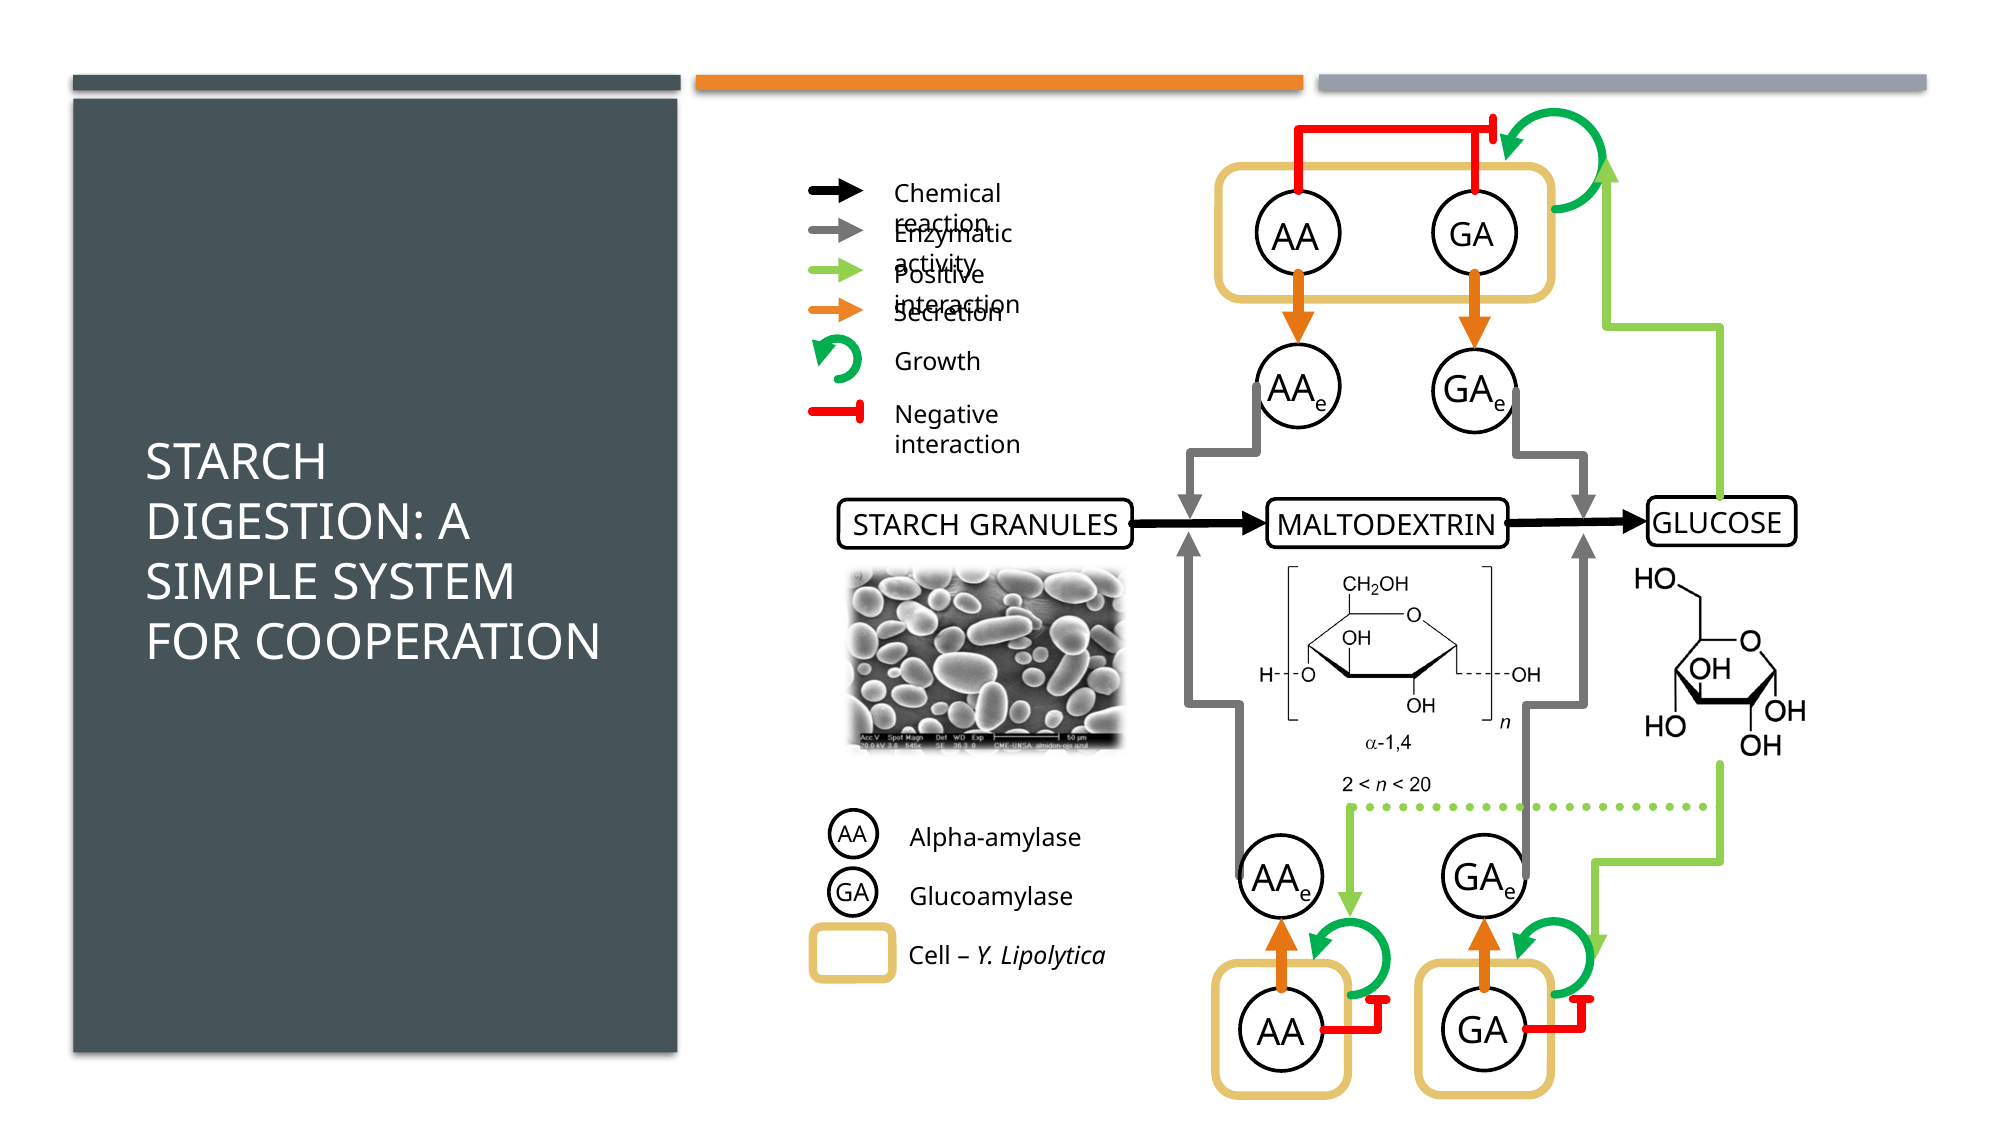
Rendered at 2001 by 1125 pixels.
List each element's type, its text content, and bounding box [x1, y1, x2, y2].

title Starch digestion: a simple system for cooperation [130, 473, 628, 678]
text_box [811, 169, 1110, 468]
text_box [812, 809, 1125, 980]
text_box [837, 111, 1813, 1097]
